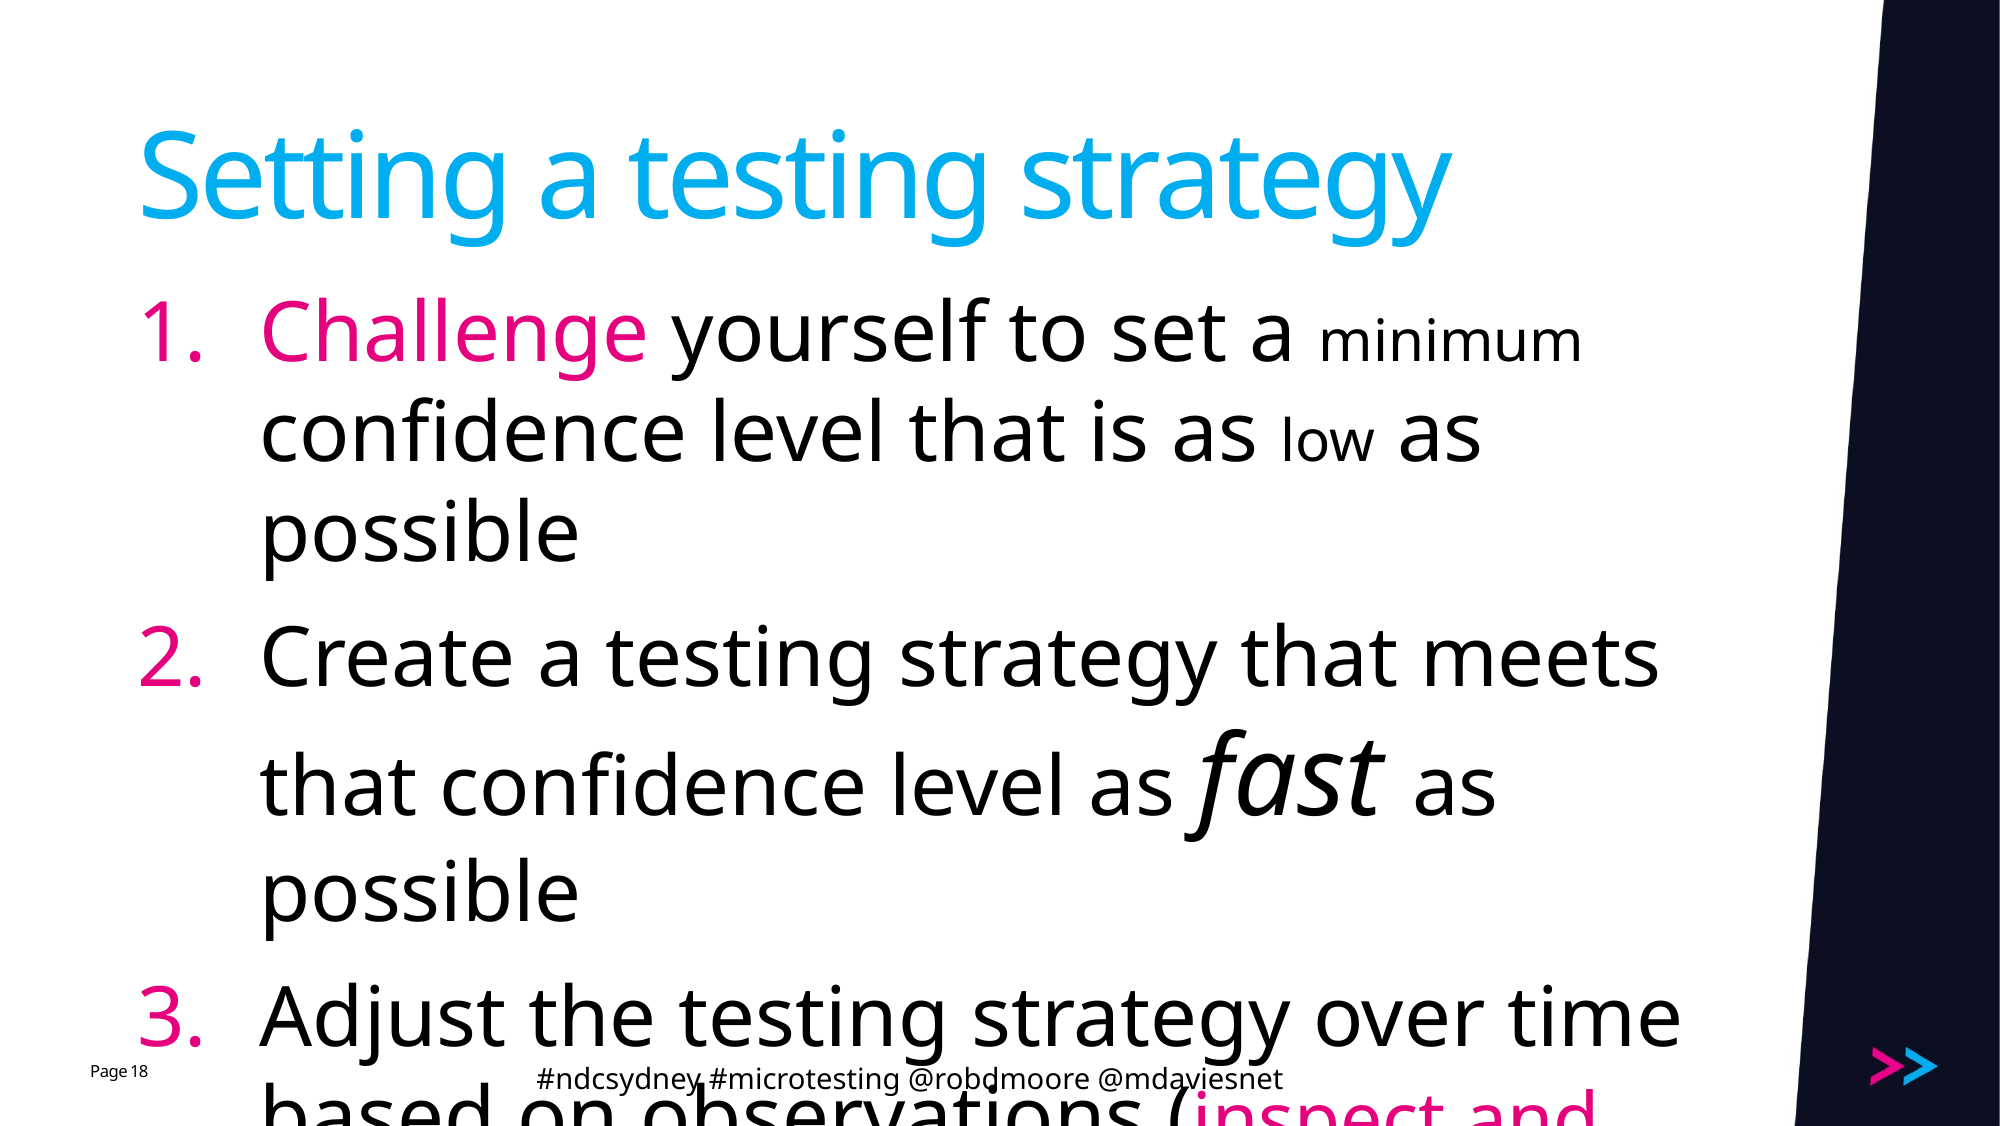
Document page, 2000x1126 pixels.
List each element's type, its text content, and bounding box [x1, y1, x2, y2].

list Challenge yourself to set a minimum confidence level that is as low as possible Create a testing strategy that meets that confidence level as fast as possible Adjust the testing strategy over time based on observations (inspect and adapt) [137, 277, 1786, 1021]
picture [0, 0, 2000, 1126]
slide_number 18 [130, 1061, 166, 1113]
title Setting a testing strategy [137, 54, 1786, 243]
